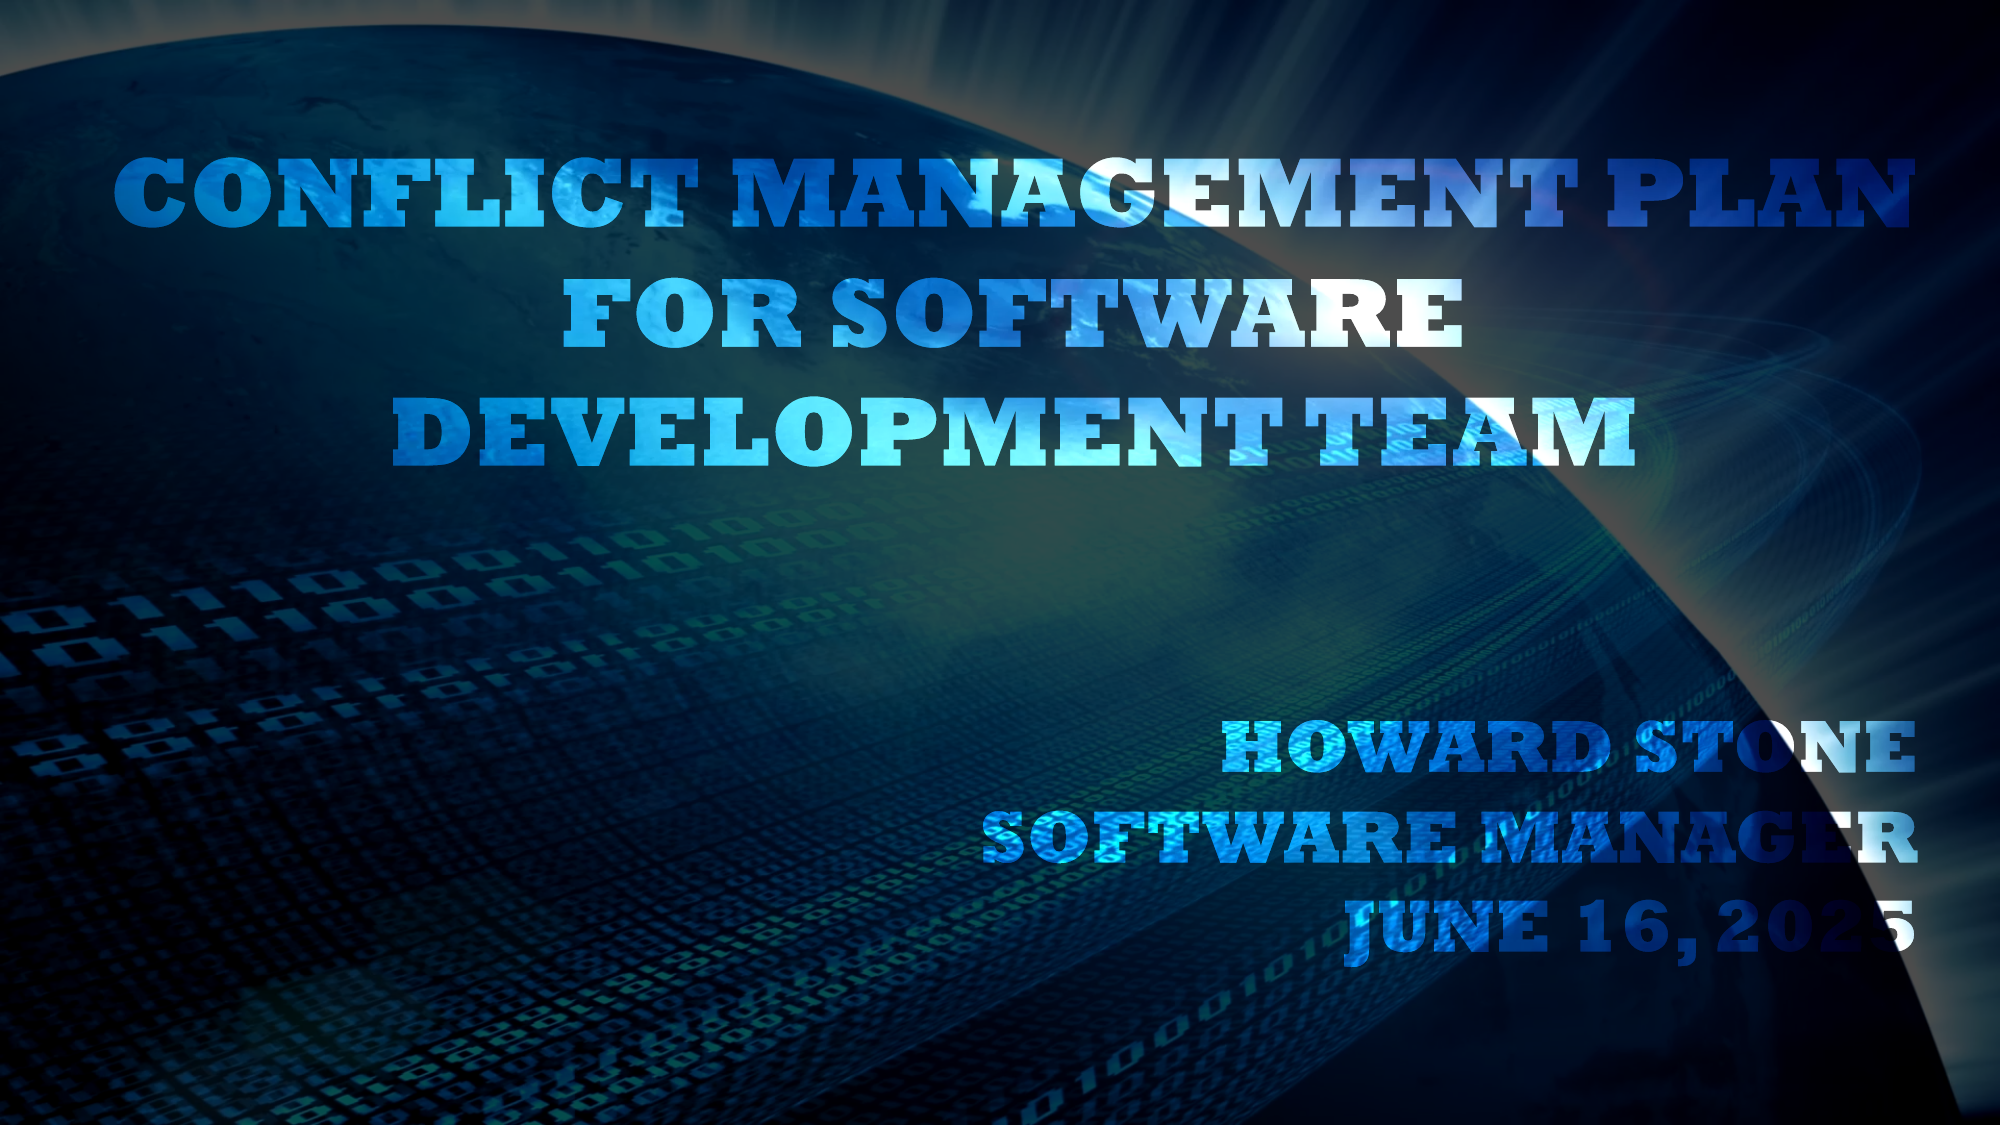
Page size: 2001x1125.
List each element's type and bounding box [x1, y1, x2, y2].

text_box [0, 0, 2000, 1125]
